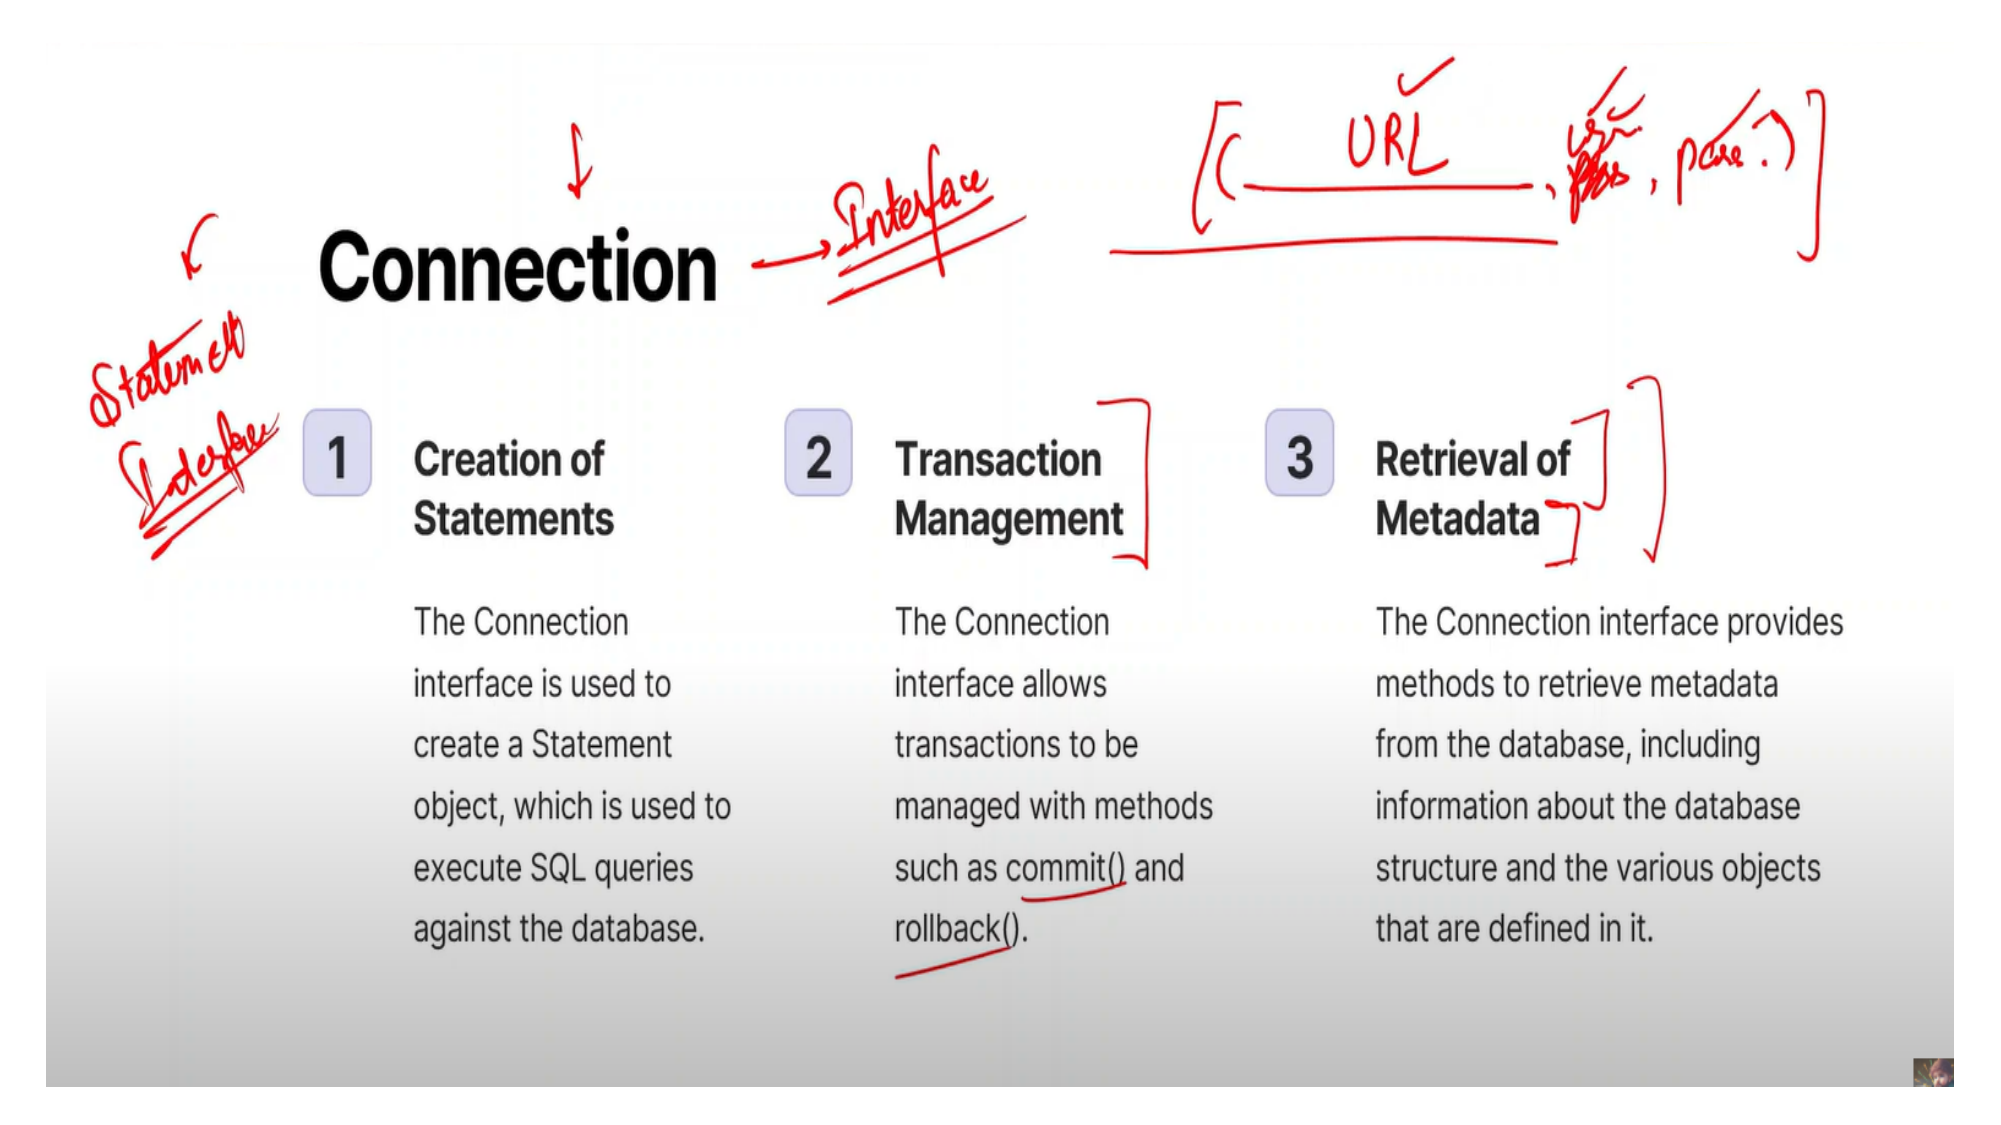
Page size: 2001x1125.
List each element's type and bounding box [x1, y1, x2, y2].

list [46, 42, 1954, 1087]
